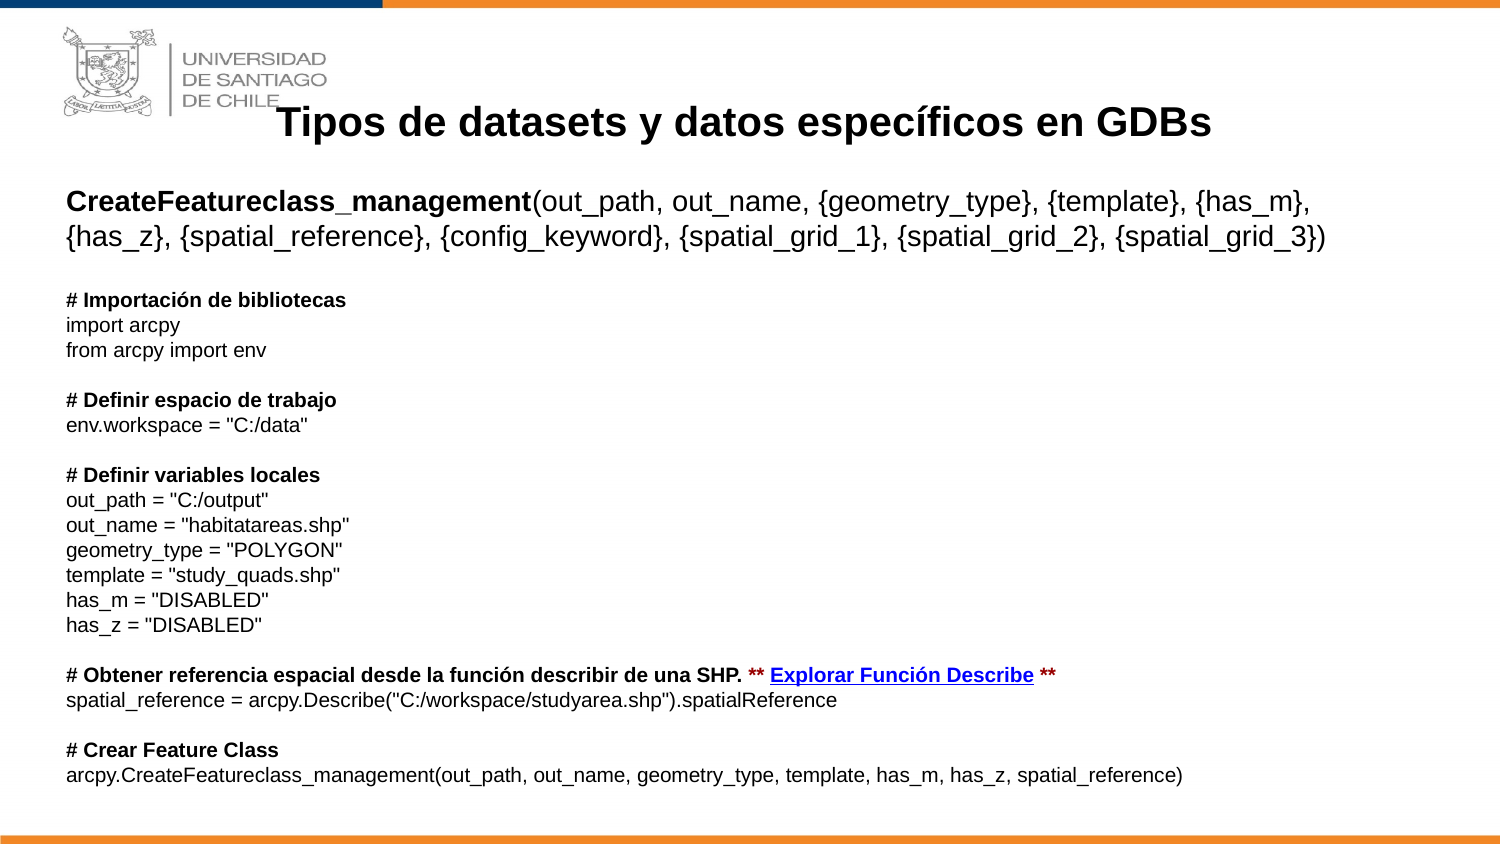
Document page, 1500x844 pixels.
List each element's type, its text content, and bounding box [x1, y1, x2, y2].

text_box CreateFeatureclass_management(out_path, out_name, {geometry_type}, {template}, {has_m}, {has_z}, {spatial_reference}, {config_keyword}, {spatial_grid_1}, {spatial_grid_2}, {spatial_grid_3}) # Importación de bibliotecas import arcpy from arcpy import env # Definir espacio de trabajo env.workspace = "C:/data" # Definir variables locales out_path = "C:/output" out_name = "habitatareas.shp" geometry_type = "POLYGON" template = "study_quads.shp" has_m = "DISABLED" has_z = "DISABLED" # Obtener referencia espacial desde la función describir de una SHP. ** Explorar Función Describe ** spatial_reference = arcpy.Describe("C:/workspace/studyarea.shp").spatialReference # Crear Feature Class arcpy.CreateFeatureclass_management(out_path, out_name, geometry_type, template, has_m, has_z, spatial_reference) [51, 166, 1418, 818]
picture [0, 0, 1500, 844]
title Tipos de datasets y datos específicos en GDBs [51, 72, 1449, 167]
